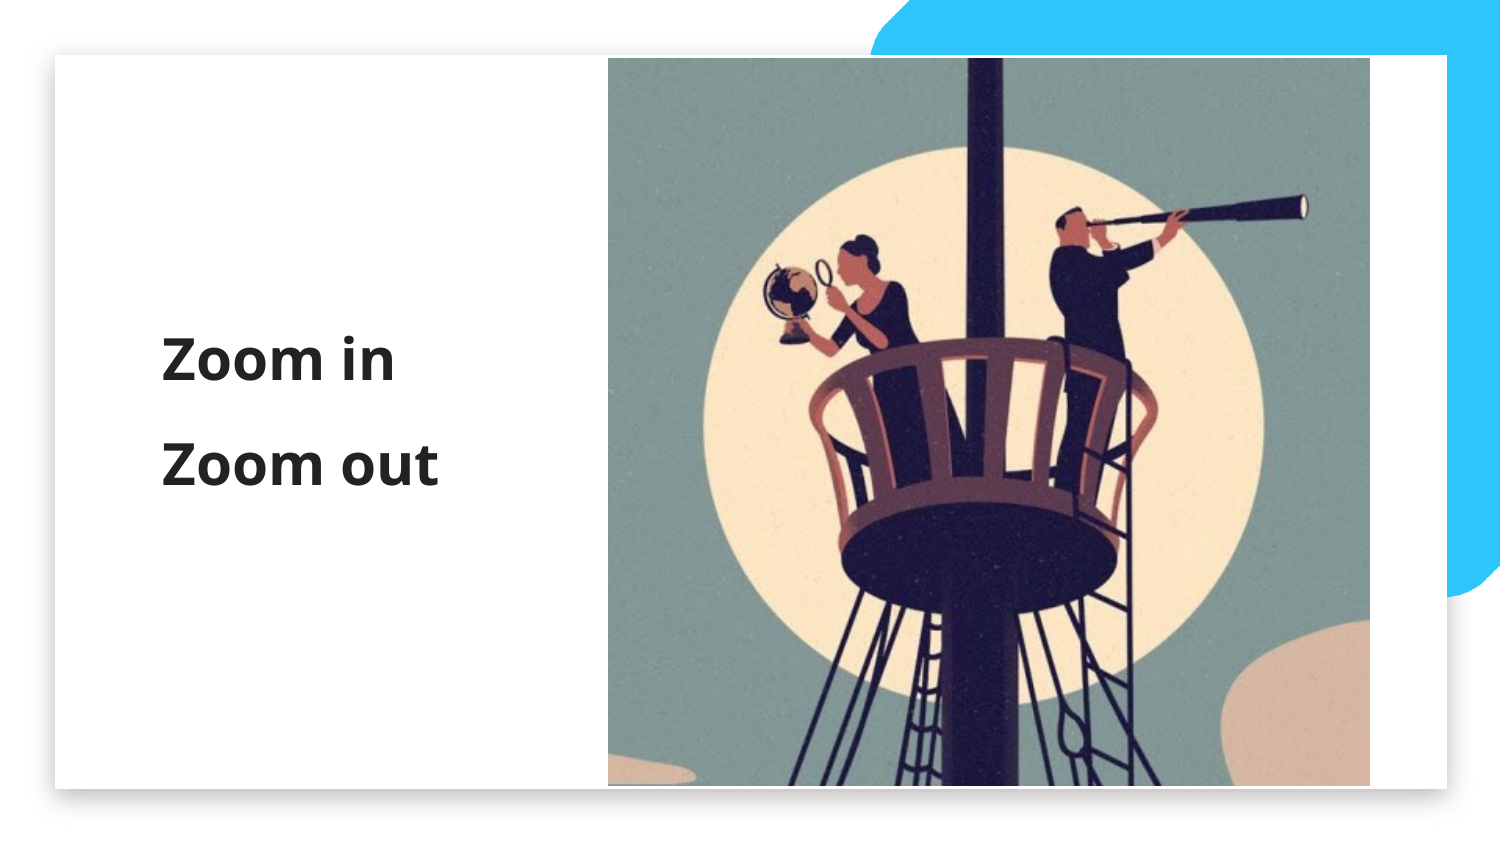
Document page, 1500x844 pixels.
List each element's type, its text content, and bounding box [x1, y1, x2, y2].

picture [0, 0, 1500, 844]
text_box Zoom in Zoom out [147, 202, 590, 672]
